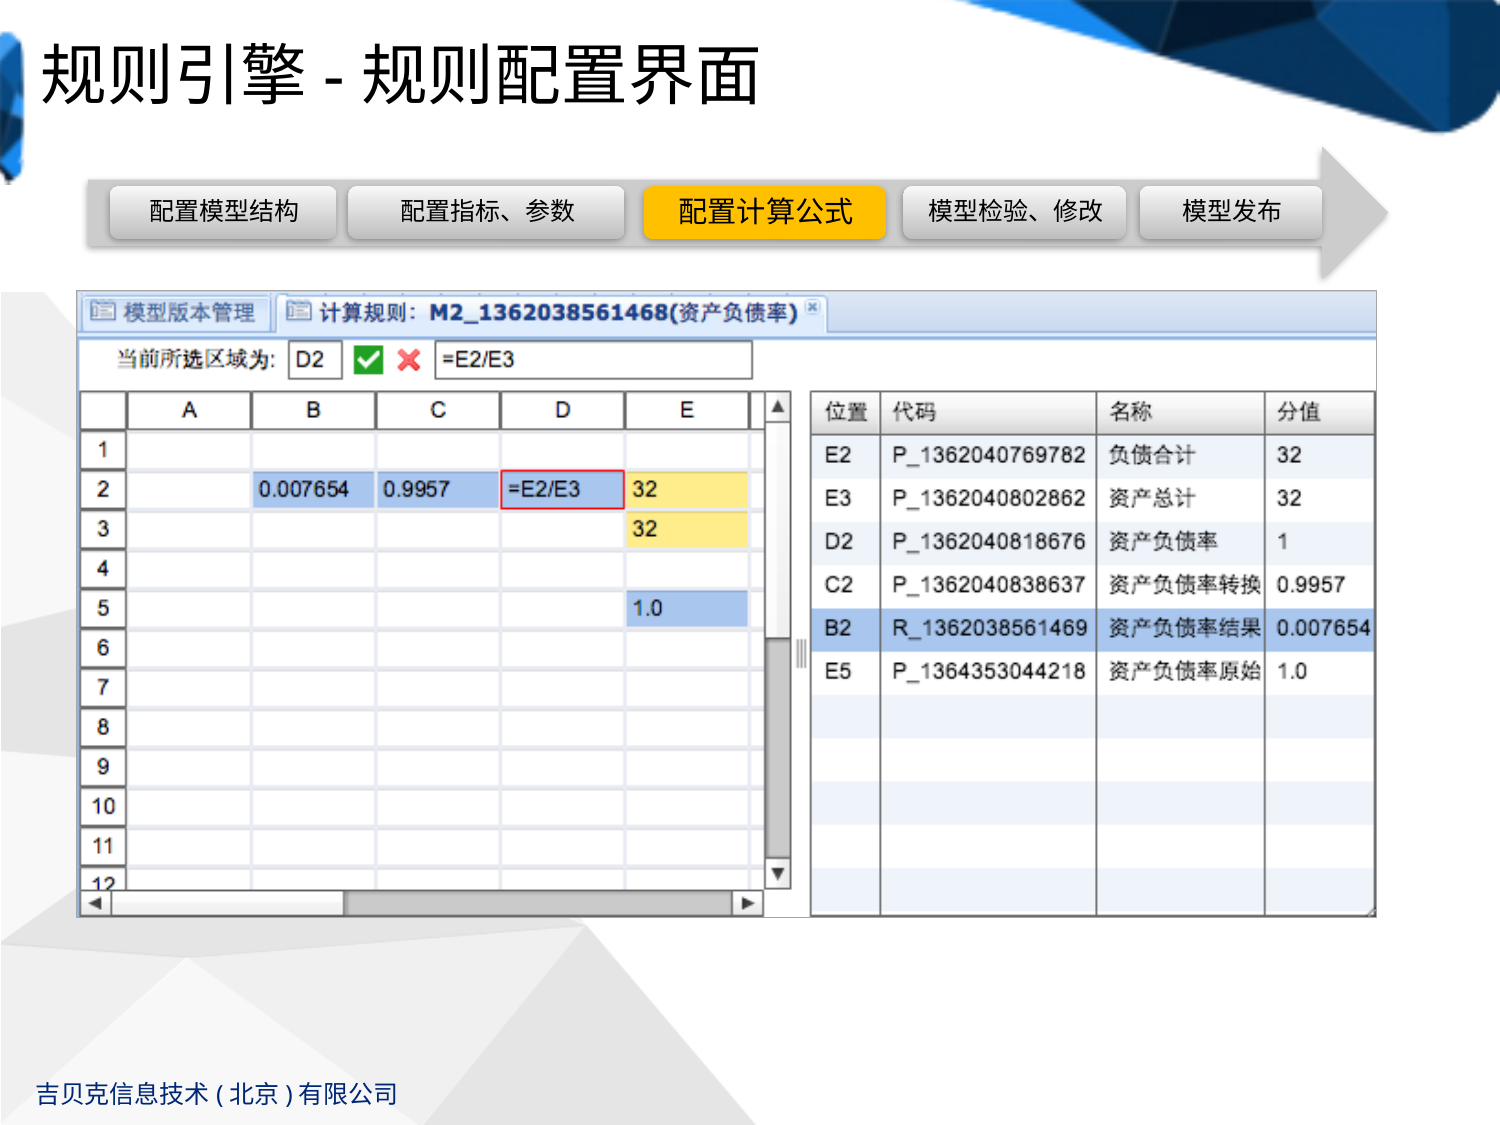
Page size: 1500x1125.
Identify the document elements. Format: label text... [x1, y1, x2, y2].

picture [1, 290, 1377, 1125]
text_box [76, 146, 1400, 280]
title 规则引擎-规则配置界面 [26, 25, 1376, 213]
picture [0, 0, 1500, 185]
